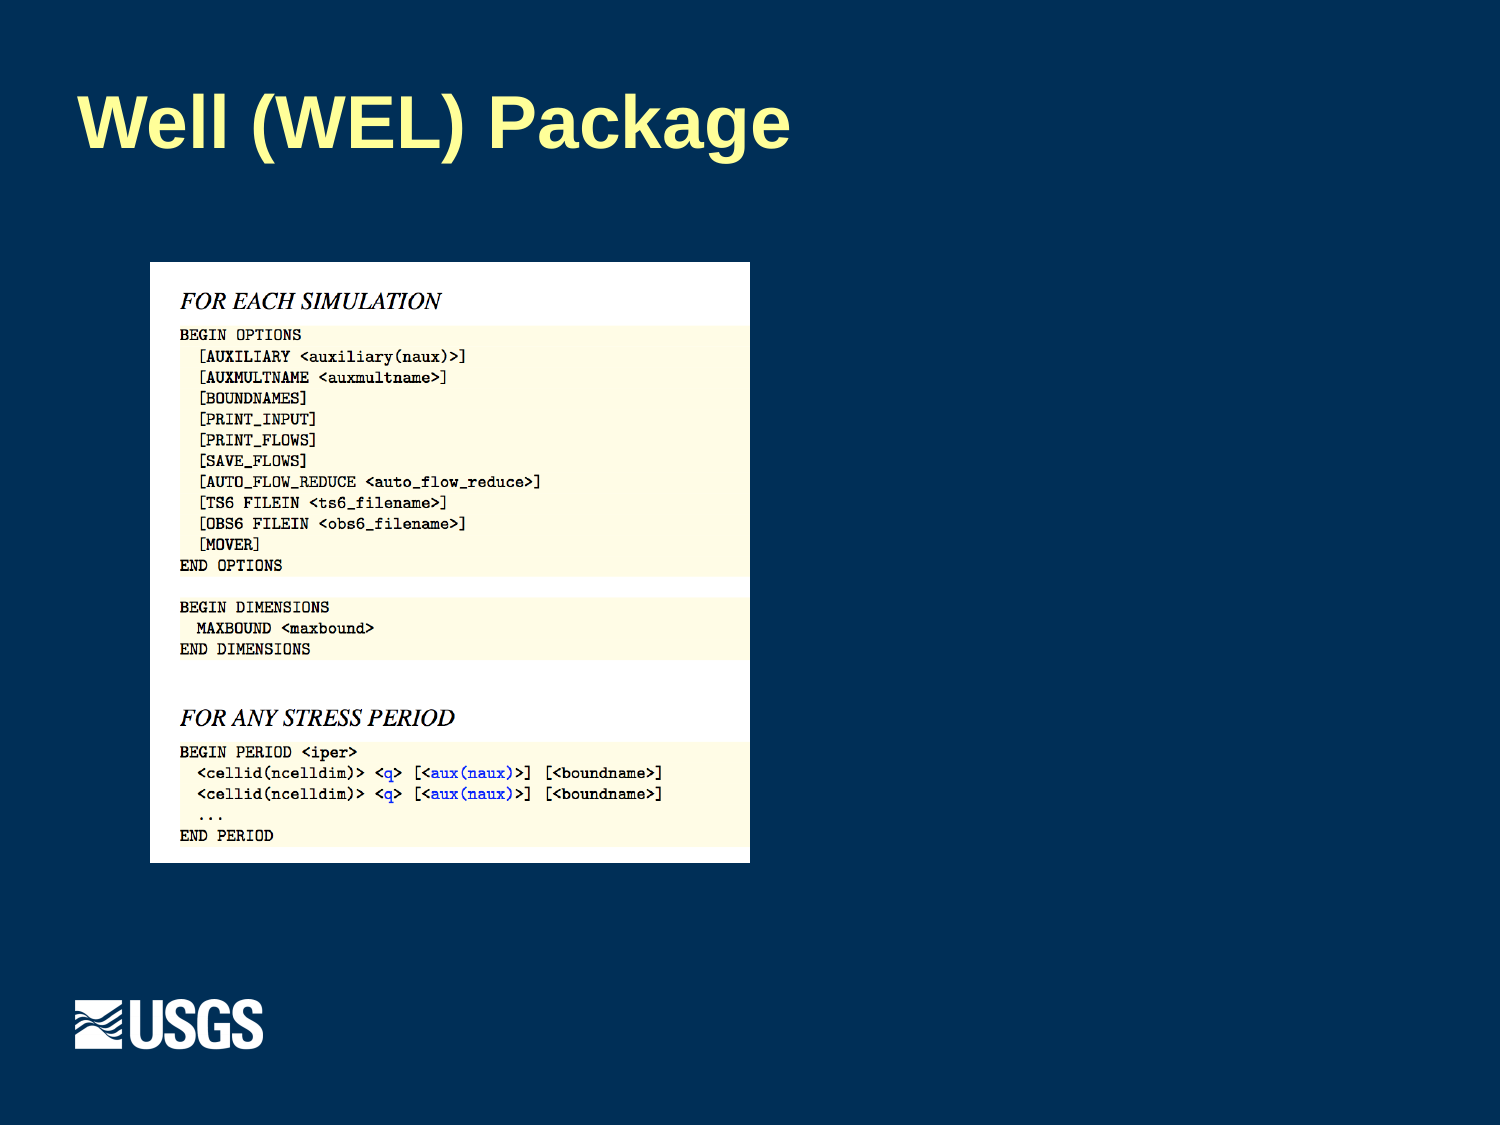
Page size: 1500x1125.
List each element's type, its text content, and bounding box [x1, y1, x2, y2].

title Well (WEL) Package [62, 24, 1425, 213]
picture [149, 262, 751, 863]
